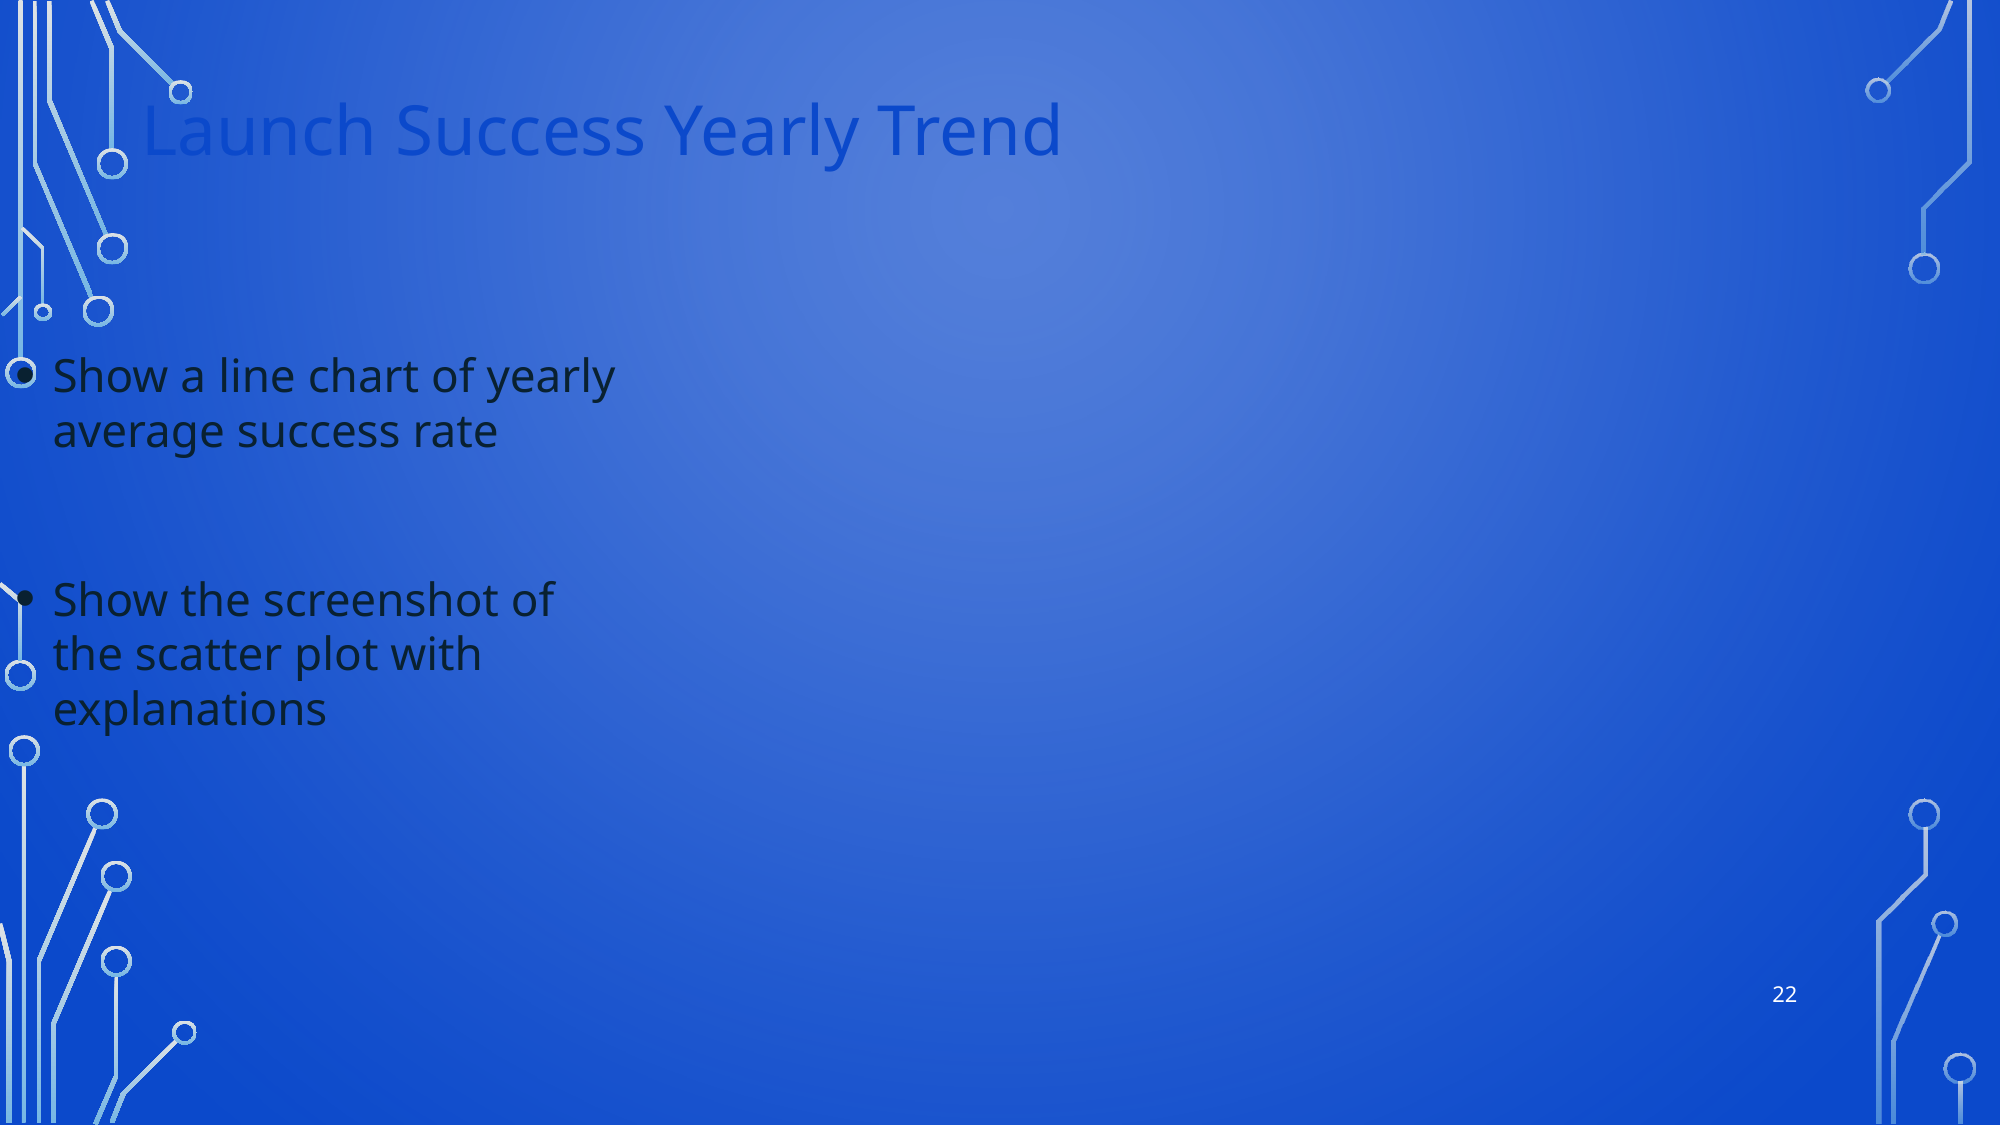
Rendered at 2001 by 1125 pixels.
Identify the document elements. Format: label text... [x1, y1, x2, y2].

list Show a line chart of yearly average success rate Show the screenshot of the scatter plot with explanations [0, 339, 646, 965]
text_box Launch Success Yearly Trend [126, 88, 1852, 179]
slide_number 22 [1685, 965, 1813, 1025]
